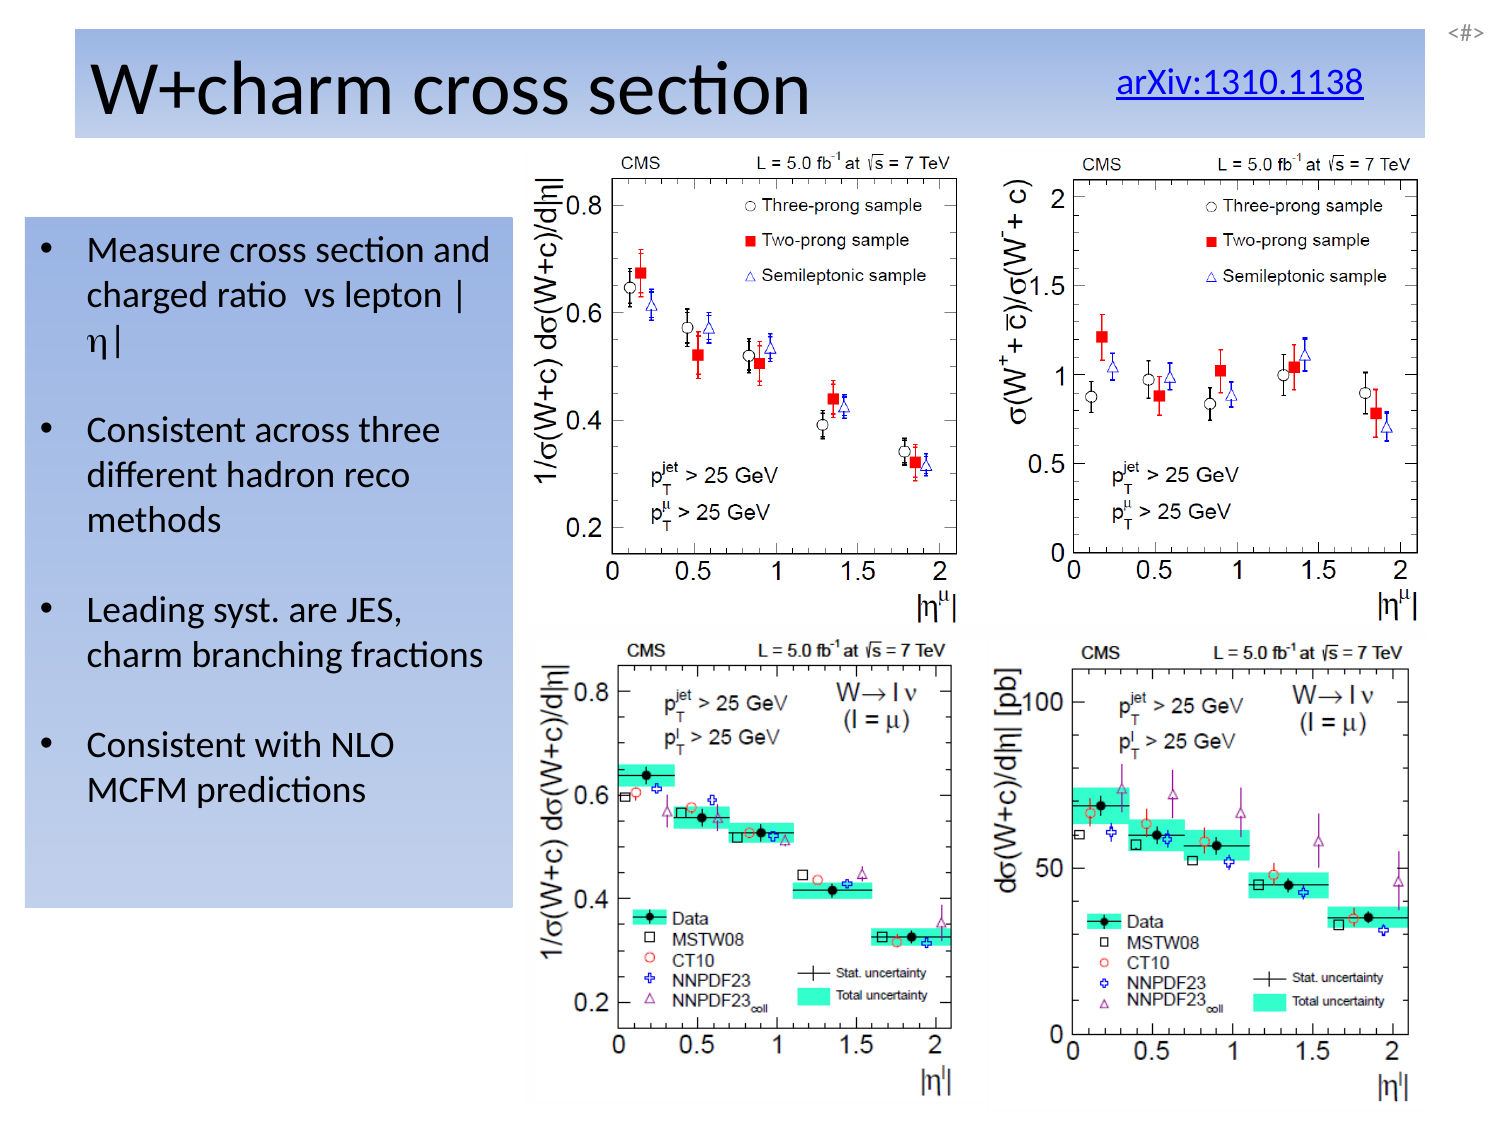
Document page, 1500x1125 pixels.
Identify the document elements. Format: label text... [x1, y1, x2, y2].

title W+charm cross section [75, 29, 1425, 138]
text_box arXiv:1310.1138 [1101, 49, 1379, 110]
slide_number 18 [1149, 1, 1500, 62]
text_box Measure cross section and charged ratio vs lepton |h| Consistent across three different hadron reco methods Leading syst. are JES, charm branching fractions Consistent with NLO MCFM predictions [24, 217, 513, 908]
picture [523, 149, 1429, 1113]
